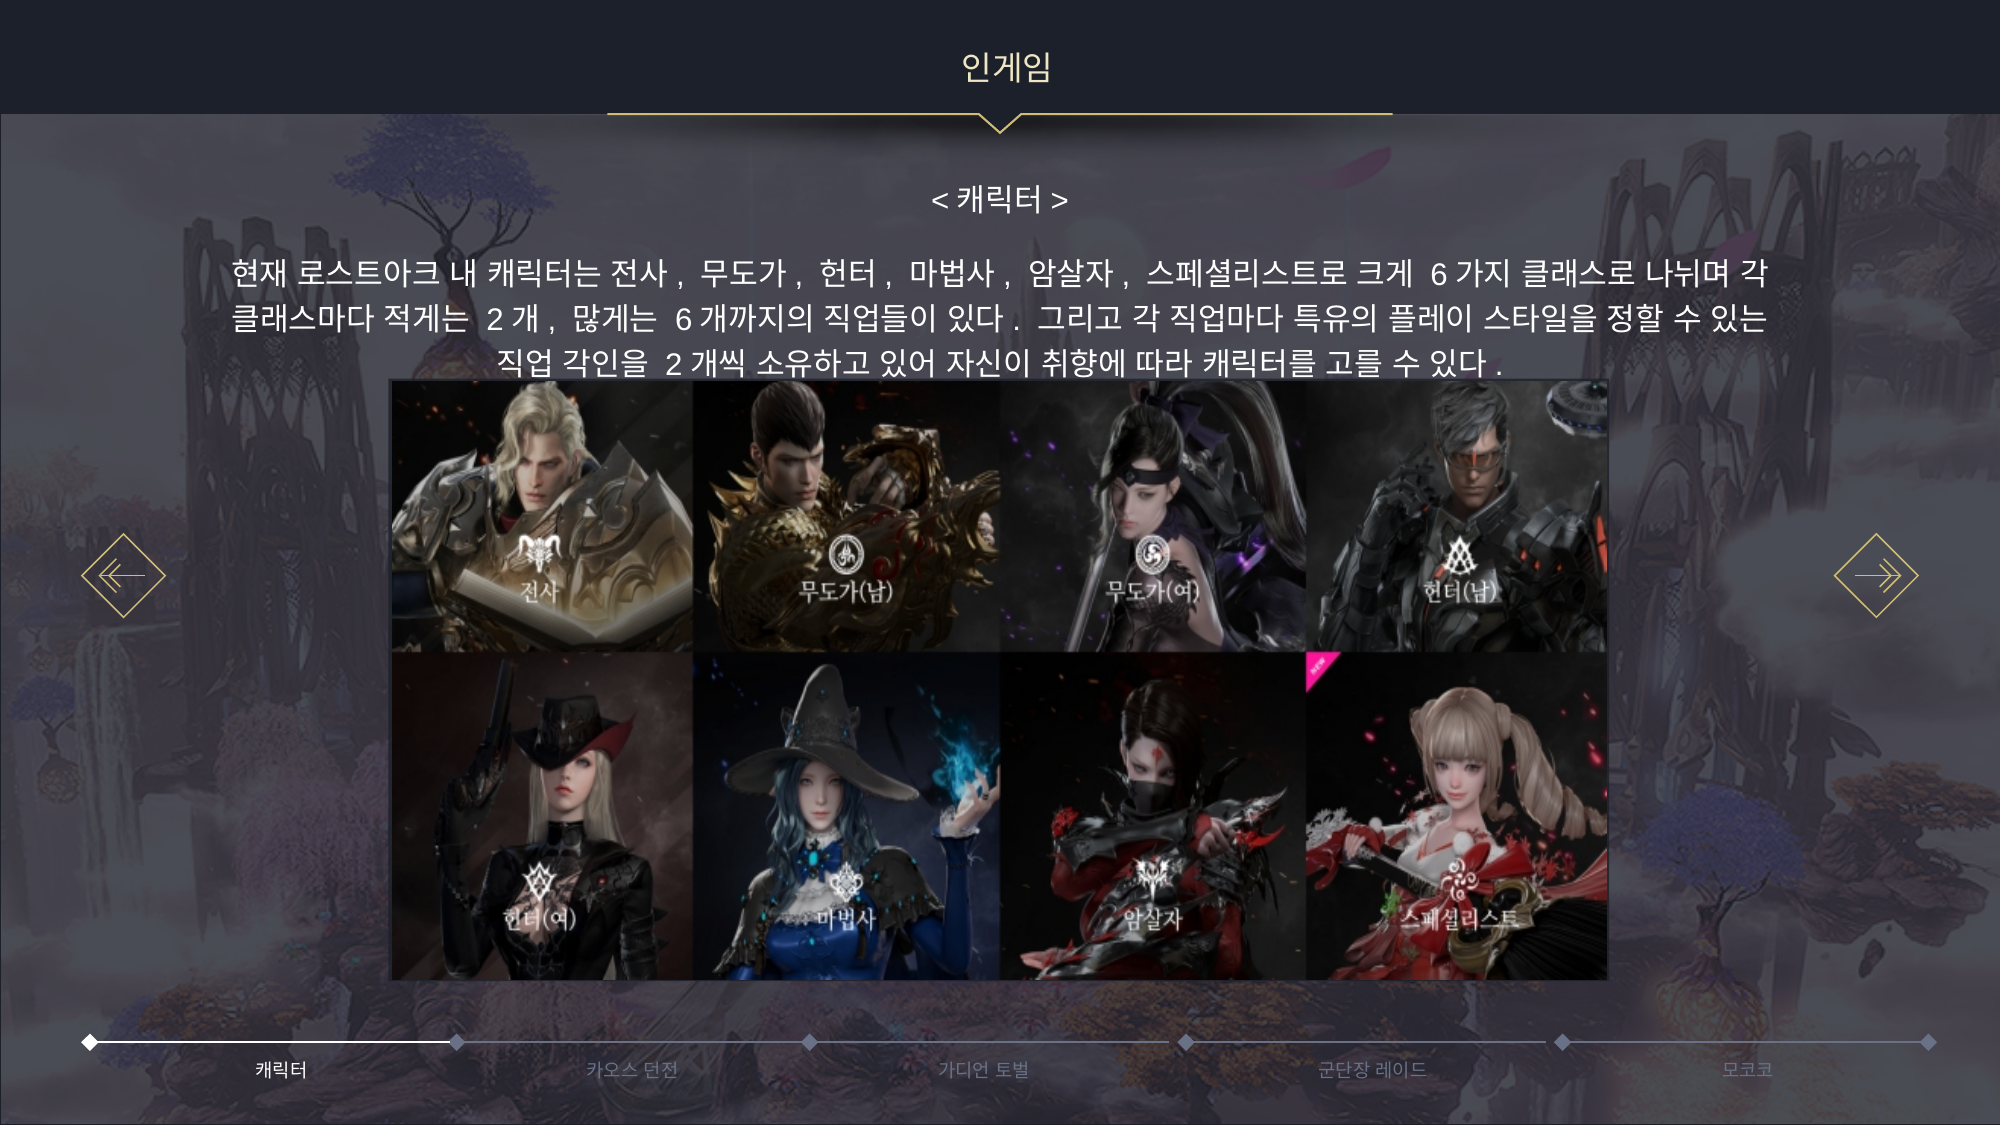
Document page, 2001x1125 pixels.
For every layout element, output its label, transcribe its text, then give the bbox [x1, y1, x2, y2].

text_box 카오스 던전 [445, 1060, 797, 1089]
text_box 현재 로스트아크 내 캐릭터는 전사, 무도가, 헌터, 마법사, 암살자, 스페셜리스트로 크게 6가지 클래스로 나뉘며 각 클래스마다 적게는 2개, 많게는 6개까지의 직업들이 있다. 그리고 각 직업마다 특유의 플레이 스타일을 정할 수 있는 직업 각인을 2개씩 소유하고 있어 자신이 취향에 따라 캐릭터를 고를 수 있다. [207, 239, 1793, 390]
picture [246, 115, 1754, 164]
text_box <캐릭터> [207, 164, 1793, 225]
text_box 군단장 레이드 [1186, 1060, 1561, 1089]
picture [392, 381, 1607, 980]
list 인게임 [15, 31, 2000, 105]
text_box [800, 1033, 1938, 1052]
text_box 가디언 토벌 [797, 1060, 1172, 1089]
text_box 캐릭터 [94, 1060, 445, 1089]
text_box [80, 1033, 450, 1052]
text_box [452, 1033, 798, 1052]
text_box 모코코 [1561, 1059, 1936, 1089]
